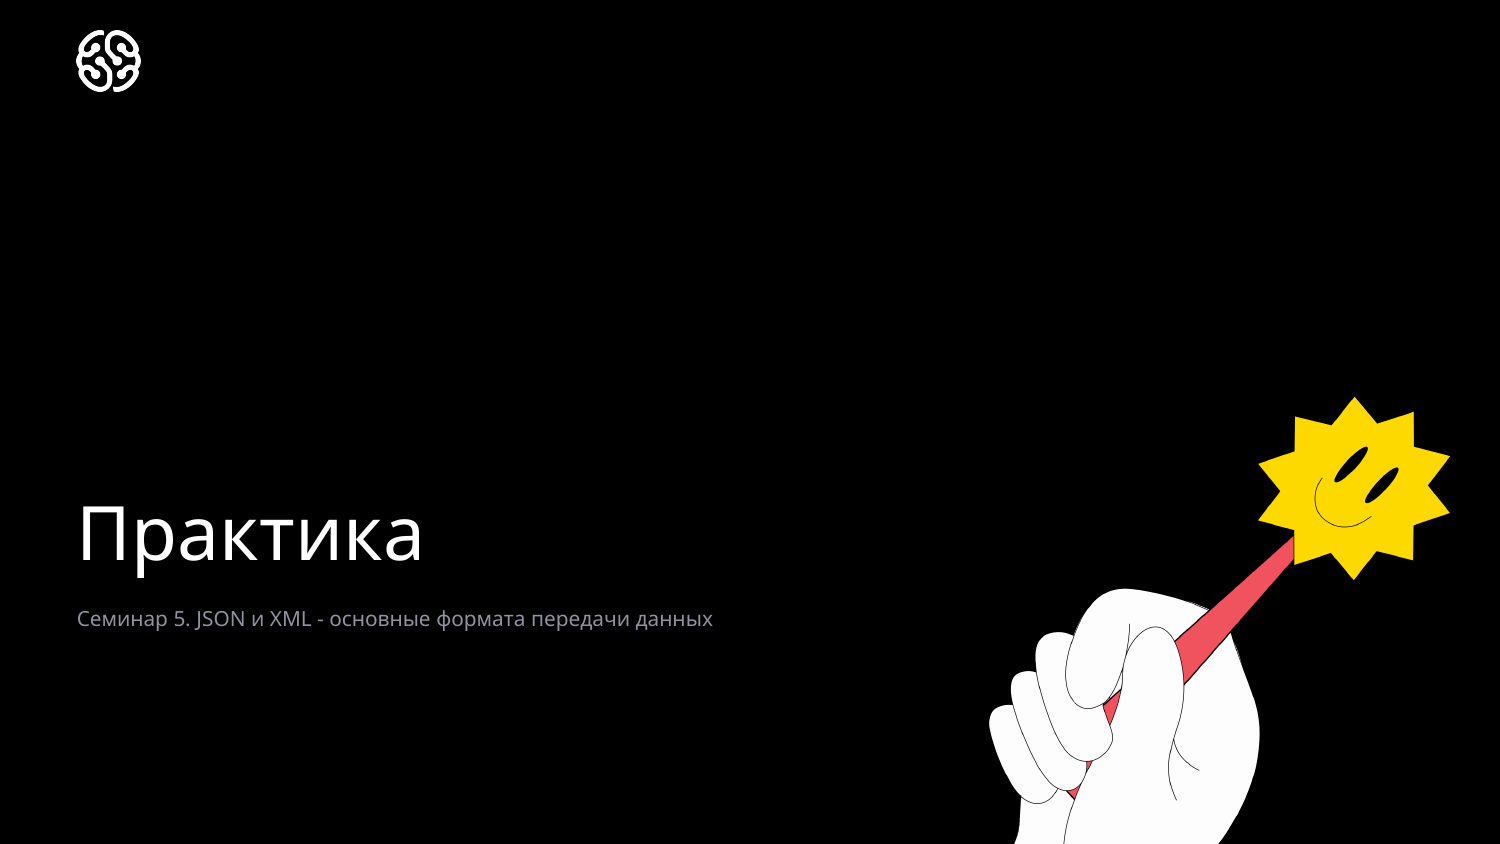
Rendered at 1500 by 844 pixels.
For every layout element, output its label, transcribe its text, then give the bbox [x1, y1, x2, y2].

subtitle Семинар 5. JSON и XML - основные формата передачи данных [76, 590, 963, 844]
picture [963, 365, 1500, 844]
picture [76, 29, 141, 93]
title Практика [76, 171, 1199, 591]
